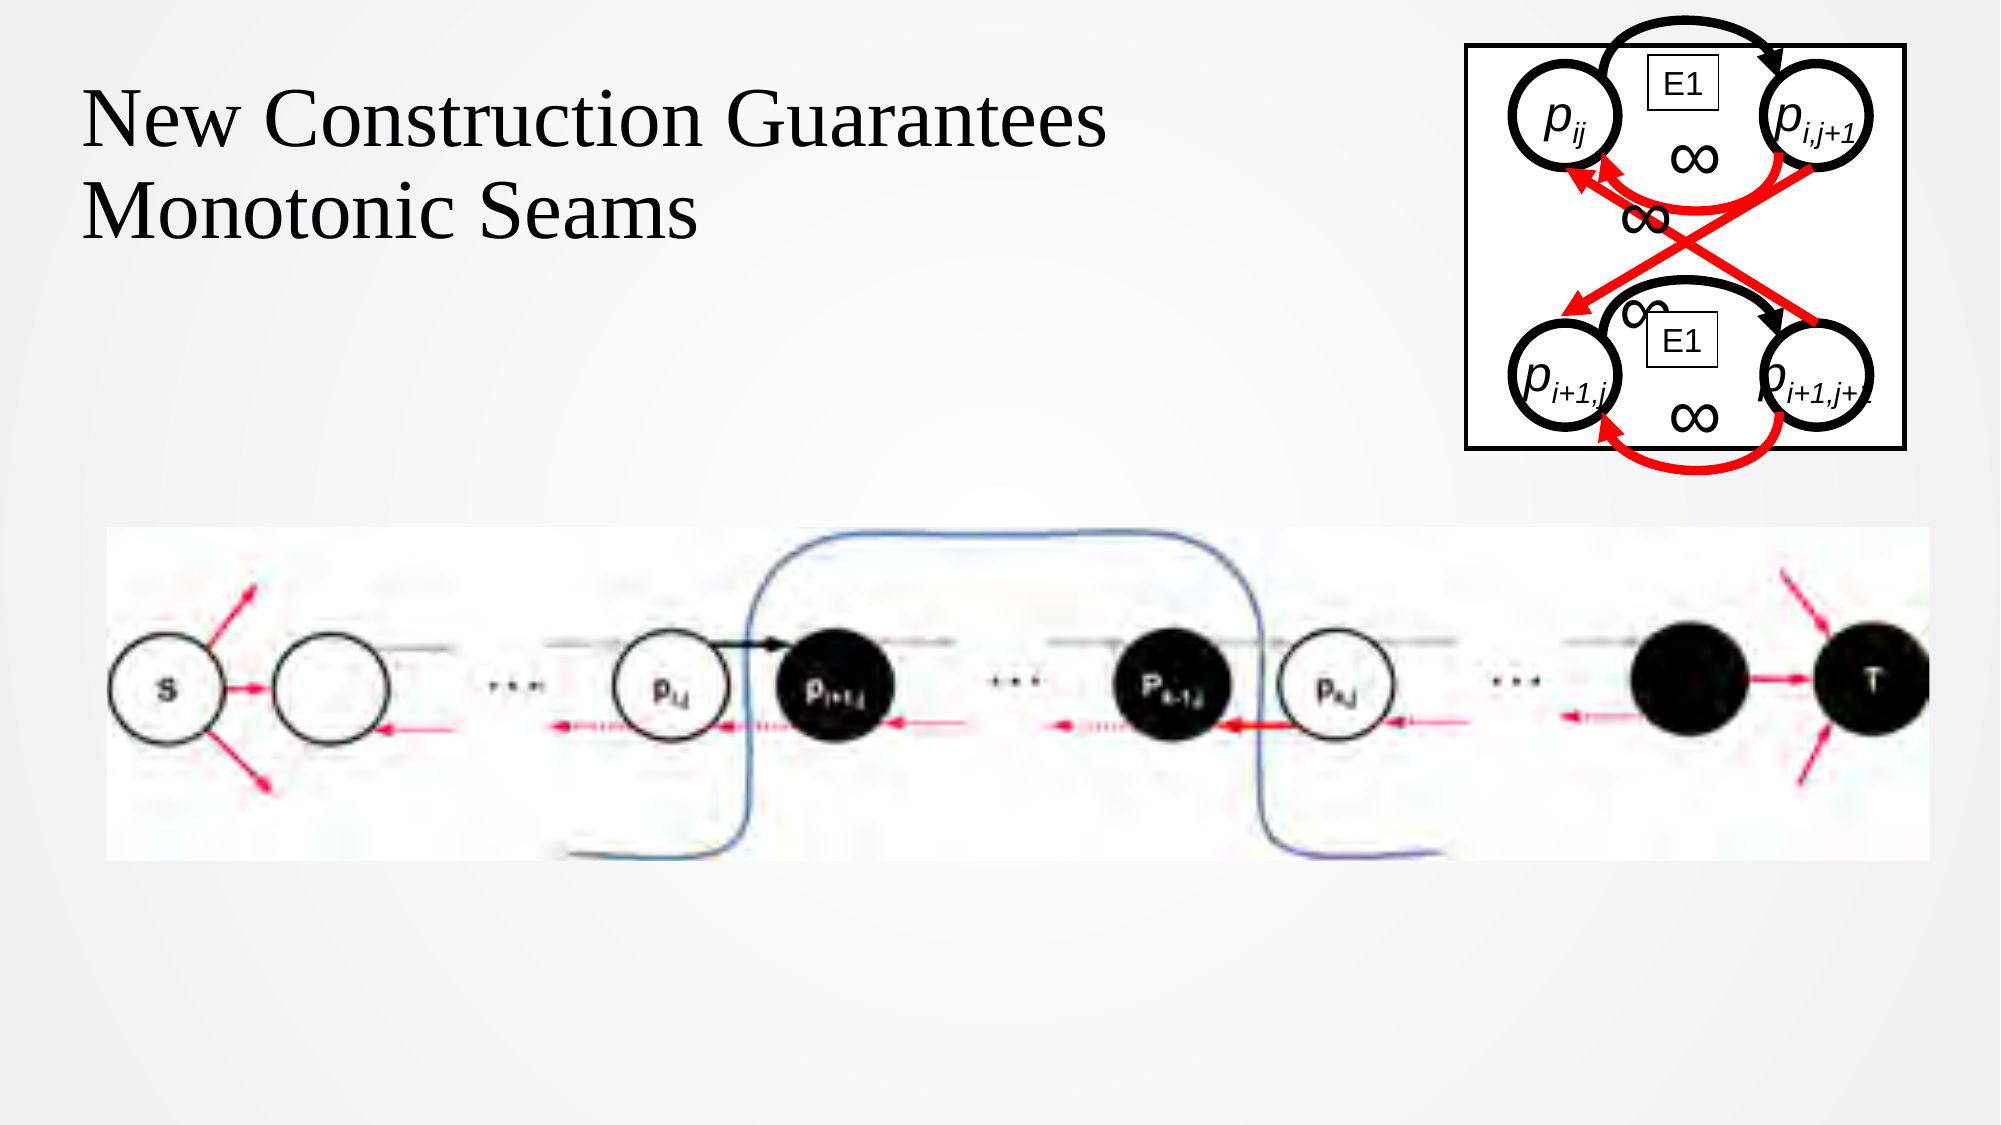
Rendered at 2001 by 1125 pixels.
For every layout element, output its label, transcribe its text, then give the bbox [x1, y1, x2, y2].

title New Construction Guarantees Monotonic Seams [66, 65, 1464, 266]
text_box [1466, 45, 1905, 449]
picture [106, 526, 1930, 861]
